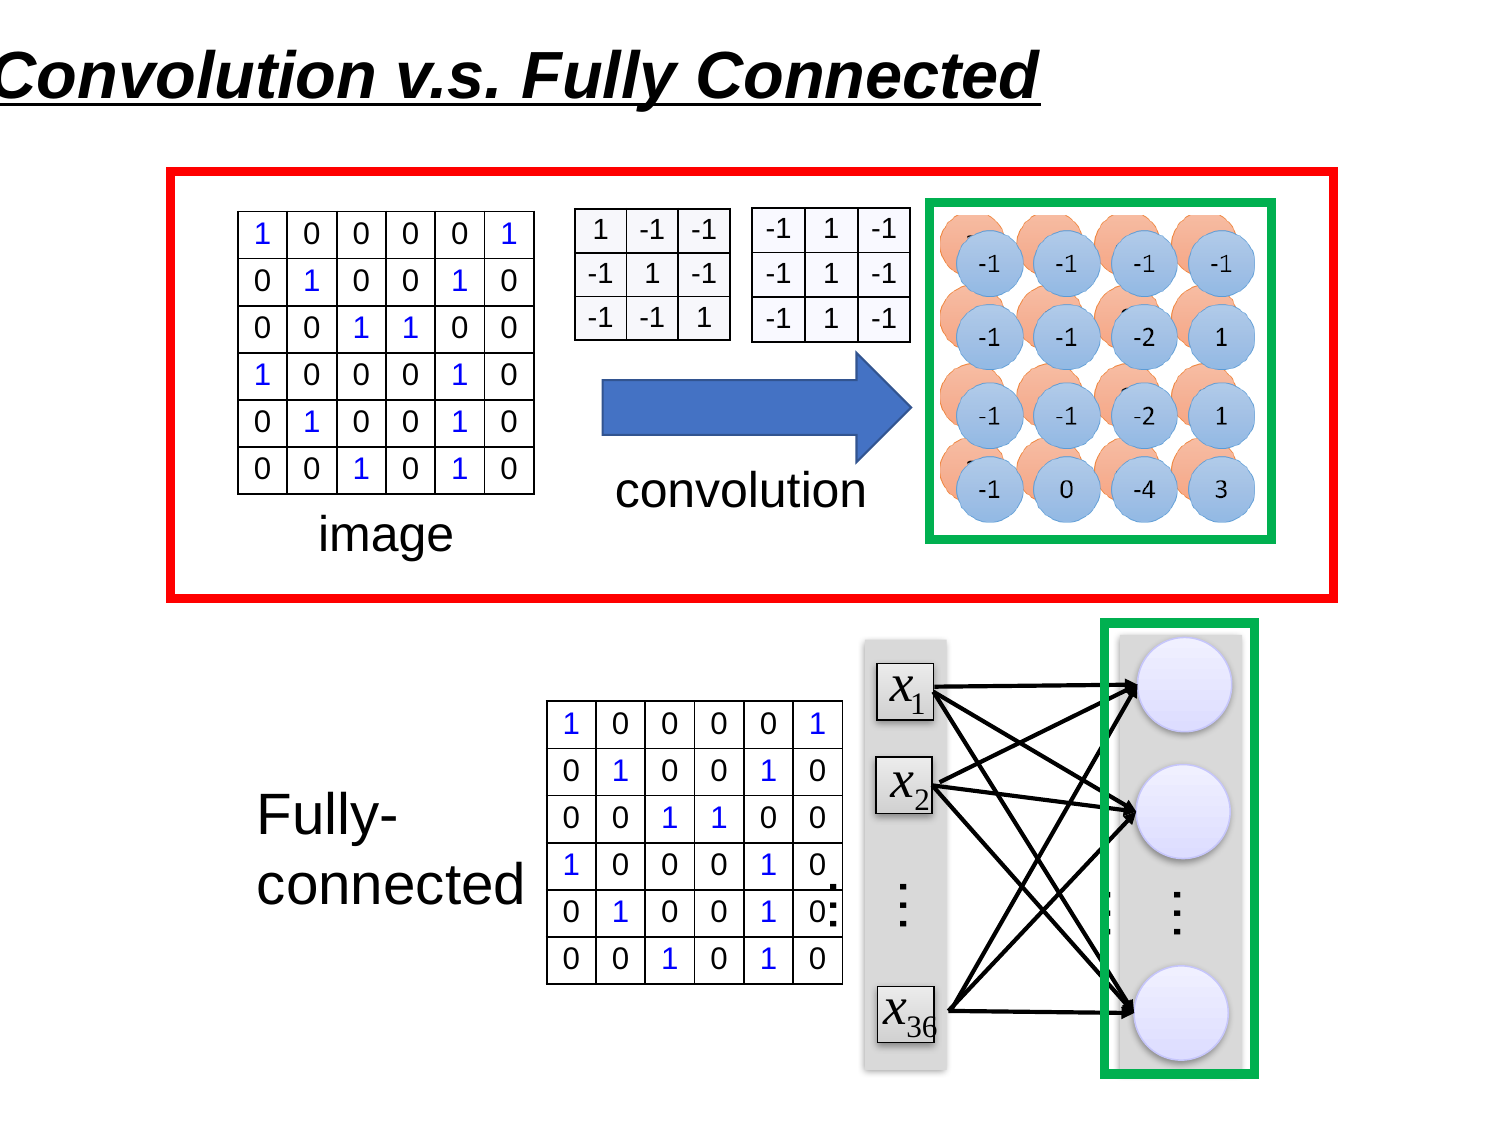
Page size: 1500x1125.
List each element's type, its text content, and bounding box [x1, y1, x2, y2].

table_cell 0 [794, 938, 842, 983]
table_header 1 [548, 702, 595, 748]
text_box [933, 691, 950, 785]
table_cell 0 [695, 844, 743, 889]
table_cell 1 [646, 938, 694, 983]
table_cell 0 [695, 749, 743, 795]
table_header 0 [745, 702, 792, 748]
text_box [929, 201, 1273, 541]
table_cell 1 [646, 796, 694, 842]
table_cell 0 [560, 796, 595, 842]
table_header 0 [695, 702, 743, 748]
table_cell 1 [597, 749, 644, 795]
table_cell 0 [646, 891, 694, 936]
table_cell 0 [548, 749, 595, 795]
table_cell 1 [560, 844, 595, 889]
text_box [950, 684, 1138, 1012]
table_cell 0 [597, 796, 644, 842]
table_cell 0 [695, 938, 743, 983]
table_cell 1 [745, 891, 792, 936]
table_cell 0 [597, 938, 644, 983]
table_cell 1 [695, 796, 743, 842]
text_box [932, 785, 950, 1013]
table_cell 0 [794, 796, 842, 842]
text_box [1103, 622, 1256, 1075]
table_cell 0 [597, 844, 644, 889]
table_cell 0 [794, 891, 842, 936]
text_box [939, 684, 950, 783]
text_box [948, 1010, 1135, 1014]
text_box [864, 969, 947, 1070]
text_box [864, 639, 947, 842]
table_cell 1 [745, 844, 792, 889]
table_cell 1 [597, 891, 644, 936]
picture [940, 215, 1255, 523]
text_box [948, 811, 1137, 1011]
table_header 0 [597, 702, 644, 748]
text_box Fully-connected [242, 768, 560, 924]
table_cell 0 [794, 844, 842, 889]
text_box Convolution v.s. Fully Connected [0, 24, 1056, 120]
text_box …… [843, 842, 932, 969]
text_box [879, 743, 933, 820]
table_header 1 [794, 702, 842, 748]
table_cell 0 [695, 891, 743, 936]
table_cell 1 [745, 938, 792, 983]
table_cell 0 [548, 938, 595, 983]
text_box [170, 171, 1335, 600]
table_cell 0 [745, 796, 792, 842]
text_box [879, 647, 933, 724]
table_cell 0 [646, 749, 694, 795]
table_cell 0 [794, 749, 842, 795]
table_cell 1 [745, 749, 792, 795]
table_header 0 [646, 702, 694, 748]
table_cell 0 [646, 844, 694, 889]
table_cell 0 [548, 891, 595, 936]
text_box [872, 970, 949, 1051]
